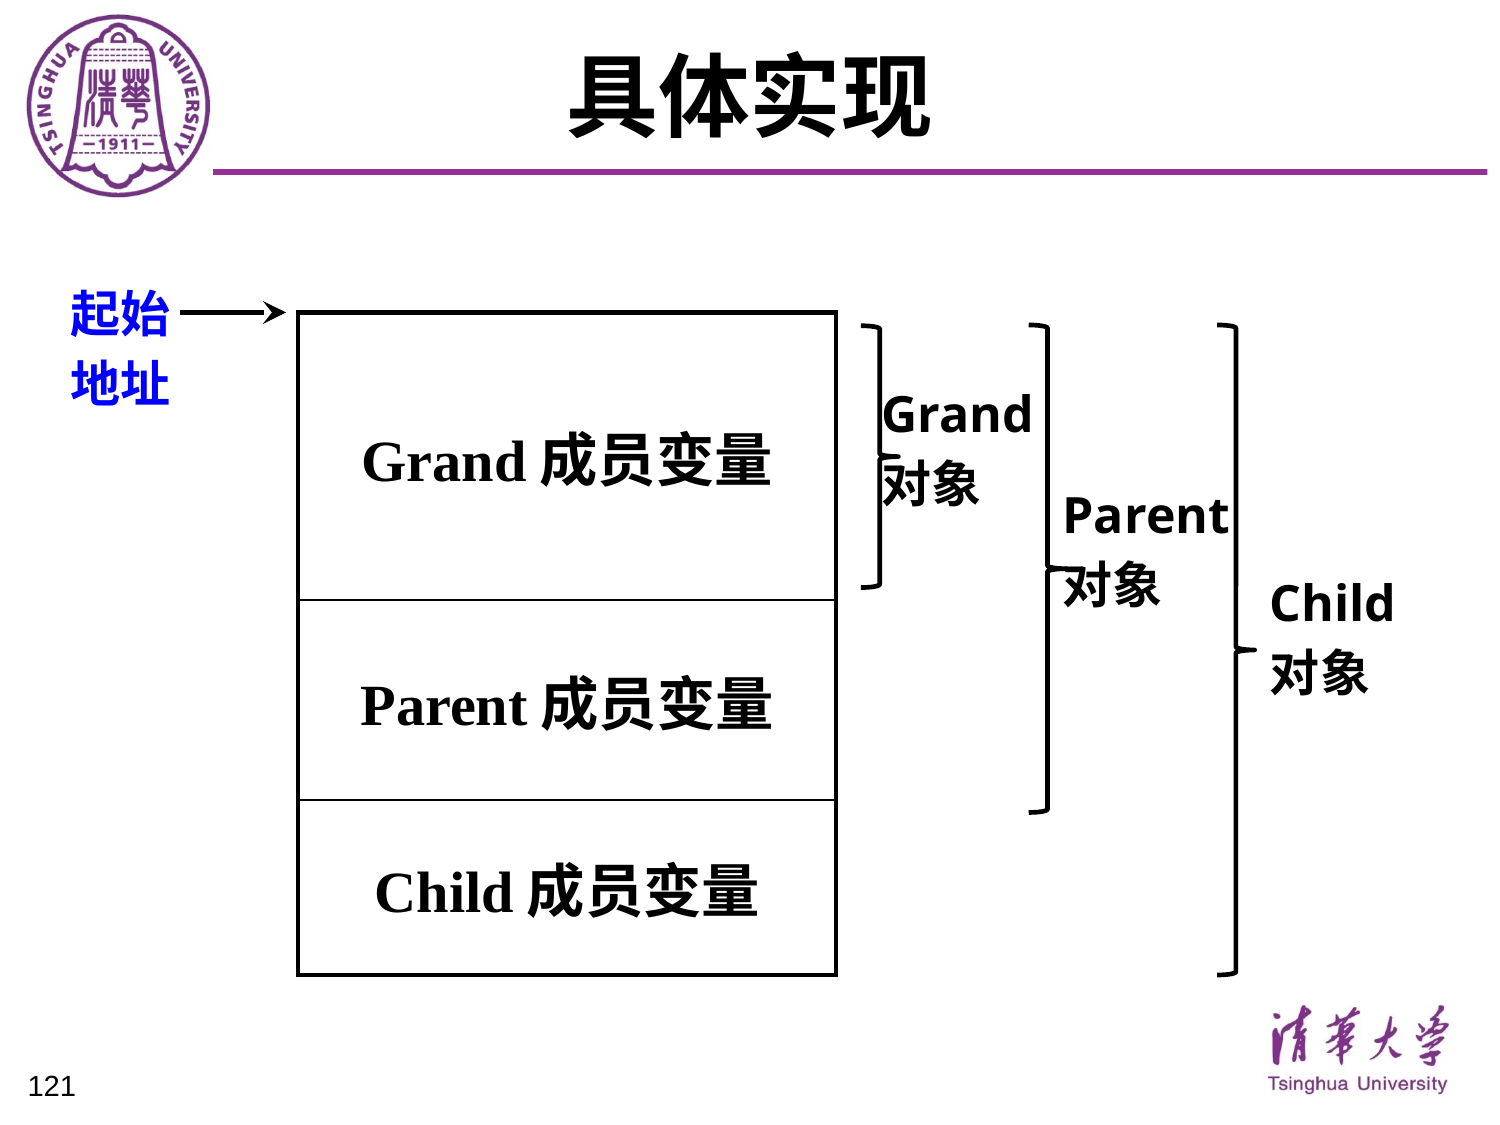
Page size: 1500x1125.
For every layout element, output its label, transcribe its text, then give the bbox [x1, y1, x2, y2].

picture [1262, 999, 1454, 1101]
picture [24, 12, 213, 37]
text_box [1028, 324, 1048, 813]
table_header Grand成员变量 [300, 315, 834, 599]
text_box [1217, 324, 1255, 976]
text_box Grand 对象 [866, 375, 1028, 520]
text_box 起始 地址 [55, 275, 186, 420]
picture [24, 151, 213, 200]
table_cell Parent成员变量 [300, 601, 834, 799]
table_cell Child成员变量 [300, 801, 834, 973]
text_box Parent 对象 [1047, 476, 1217, 622]
text_box Parent 对象 [1236, 476, 1245, 622]
text_box Child 对象 [1255, 564, 1412, 709]
text_box [860, 325, 880, 588]
footer 121 [12, 1059, 176, 1125]
title 具体实现 [24, 37, 1476, 151]
